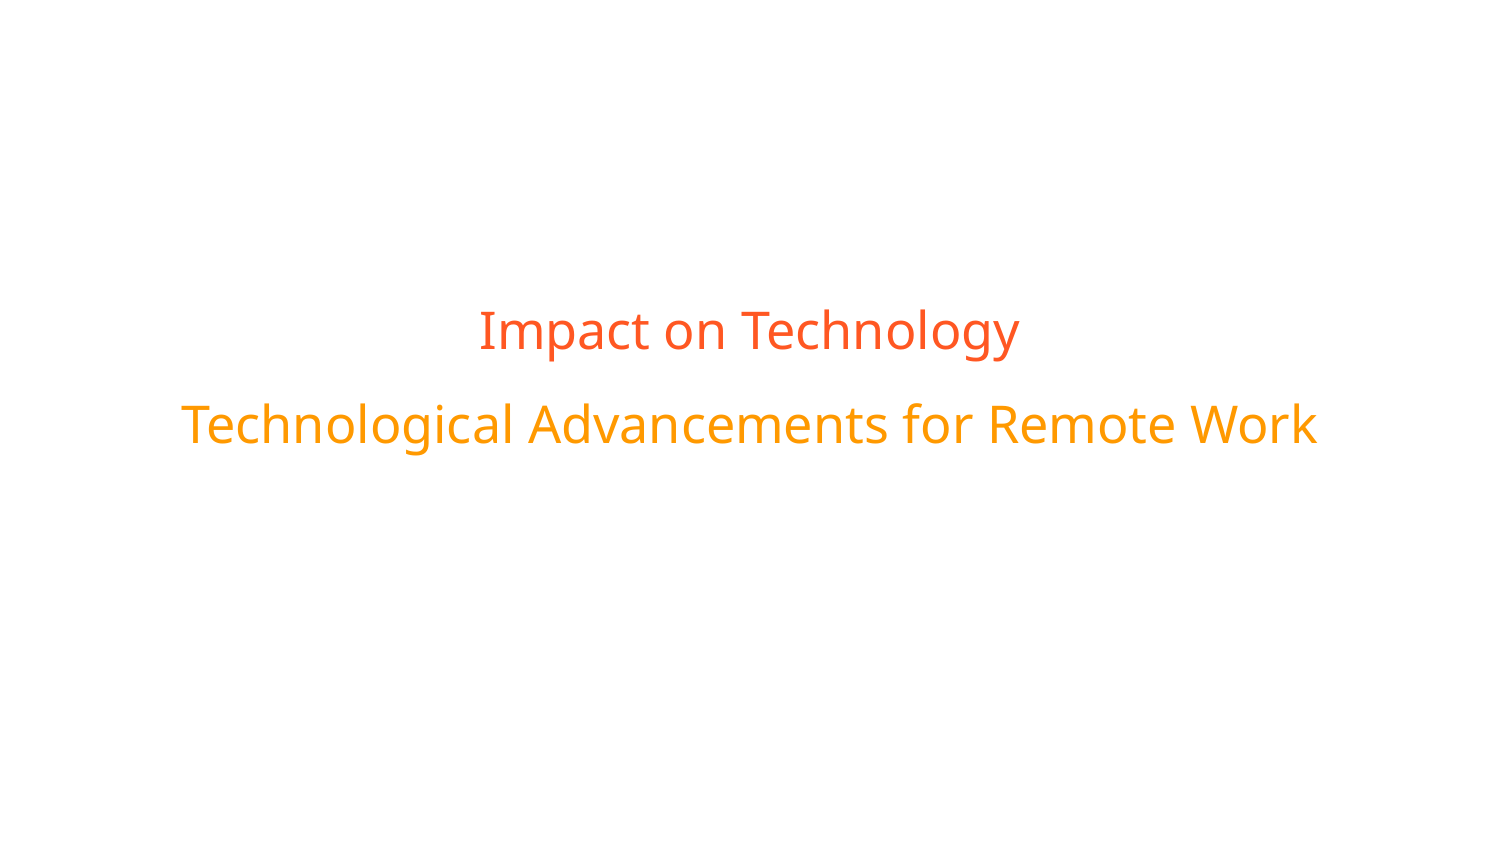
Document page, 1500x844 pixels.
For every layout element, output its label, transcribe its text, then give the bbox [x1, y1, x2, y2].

title Impact on Technology [51, 282, 1449, 376]
title Technological Advancements for Remote Work [51, 376, 1449, 548]
